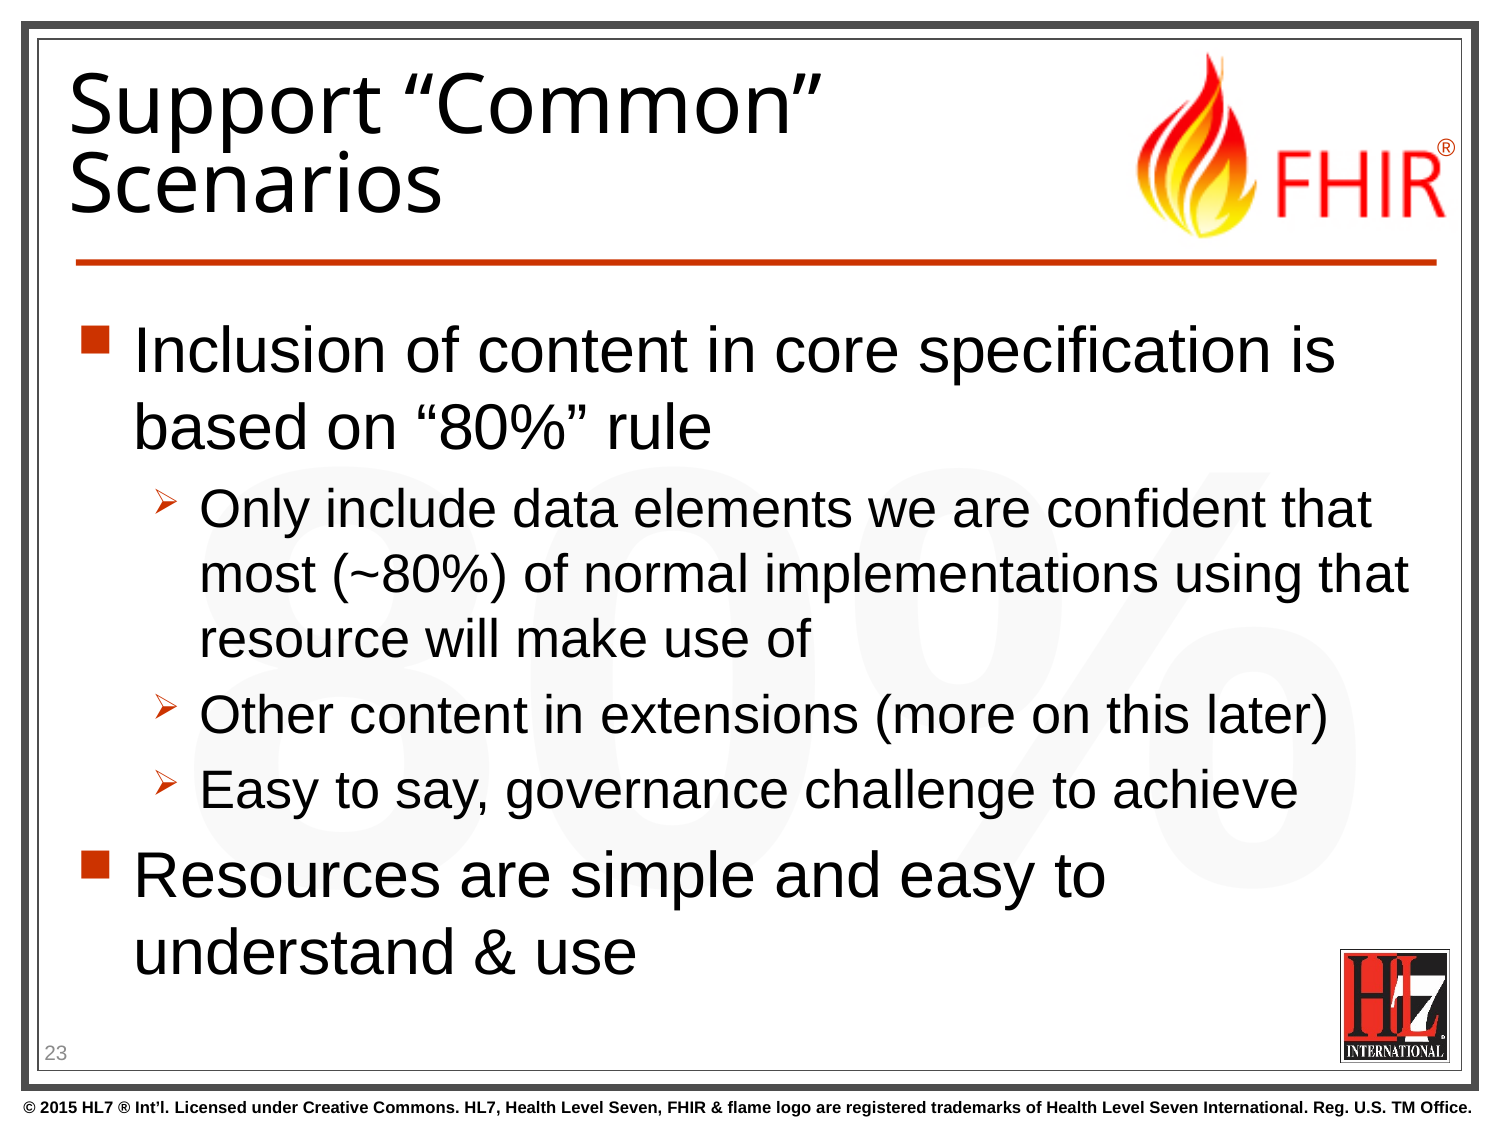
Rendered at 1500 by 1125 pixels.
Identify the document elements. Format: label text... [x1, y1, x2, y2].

slide_number 23 [29, 1034, 148, 1071]
picture [1124, 42, 1458, 249]
picture [1340, 1012, 1450, 1063]
list Inclusion of content in core specification is based on “80%” rule Only include data elements we are confident that most (~80%) of normal implementations using that resource will make use of Other content in extensions (more on this later) Easy to say, governance challenge to achieve Resources are simple and easy to understand & use [62, 299, 1438, 1059]
text_box 80% [64, 278, 1483, 1012]
title Support “Common” Scenarios [53, 54, 1128, 244]
